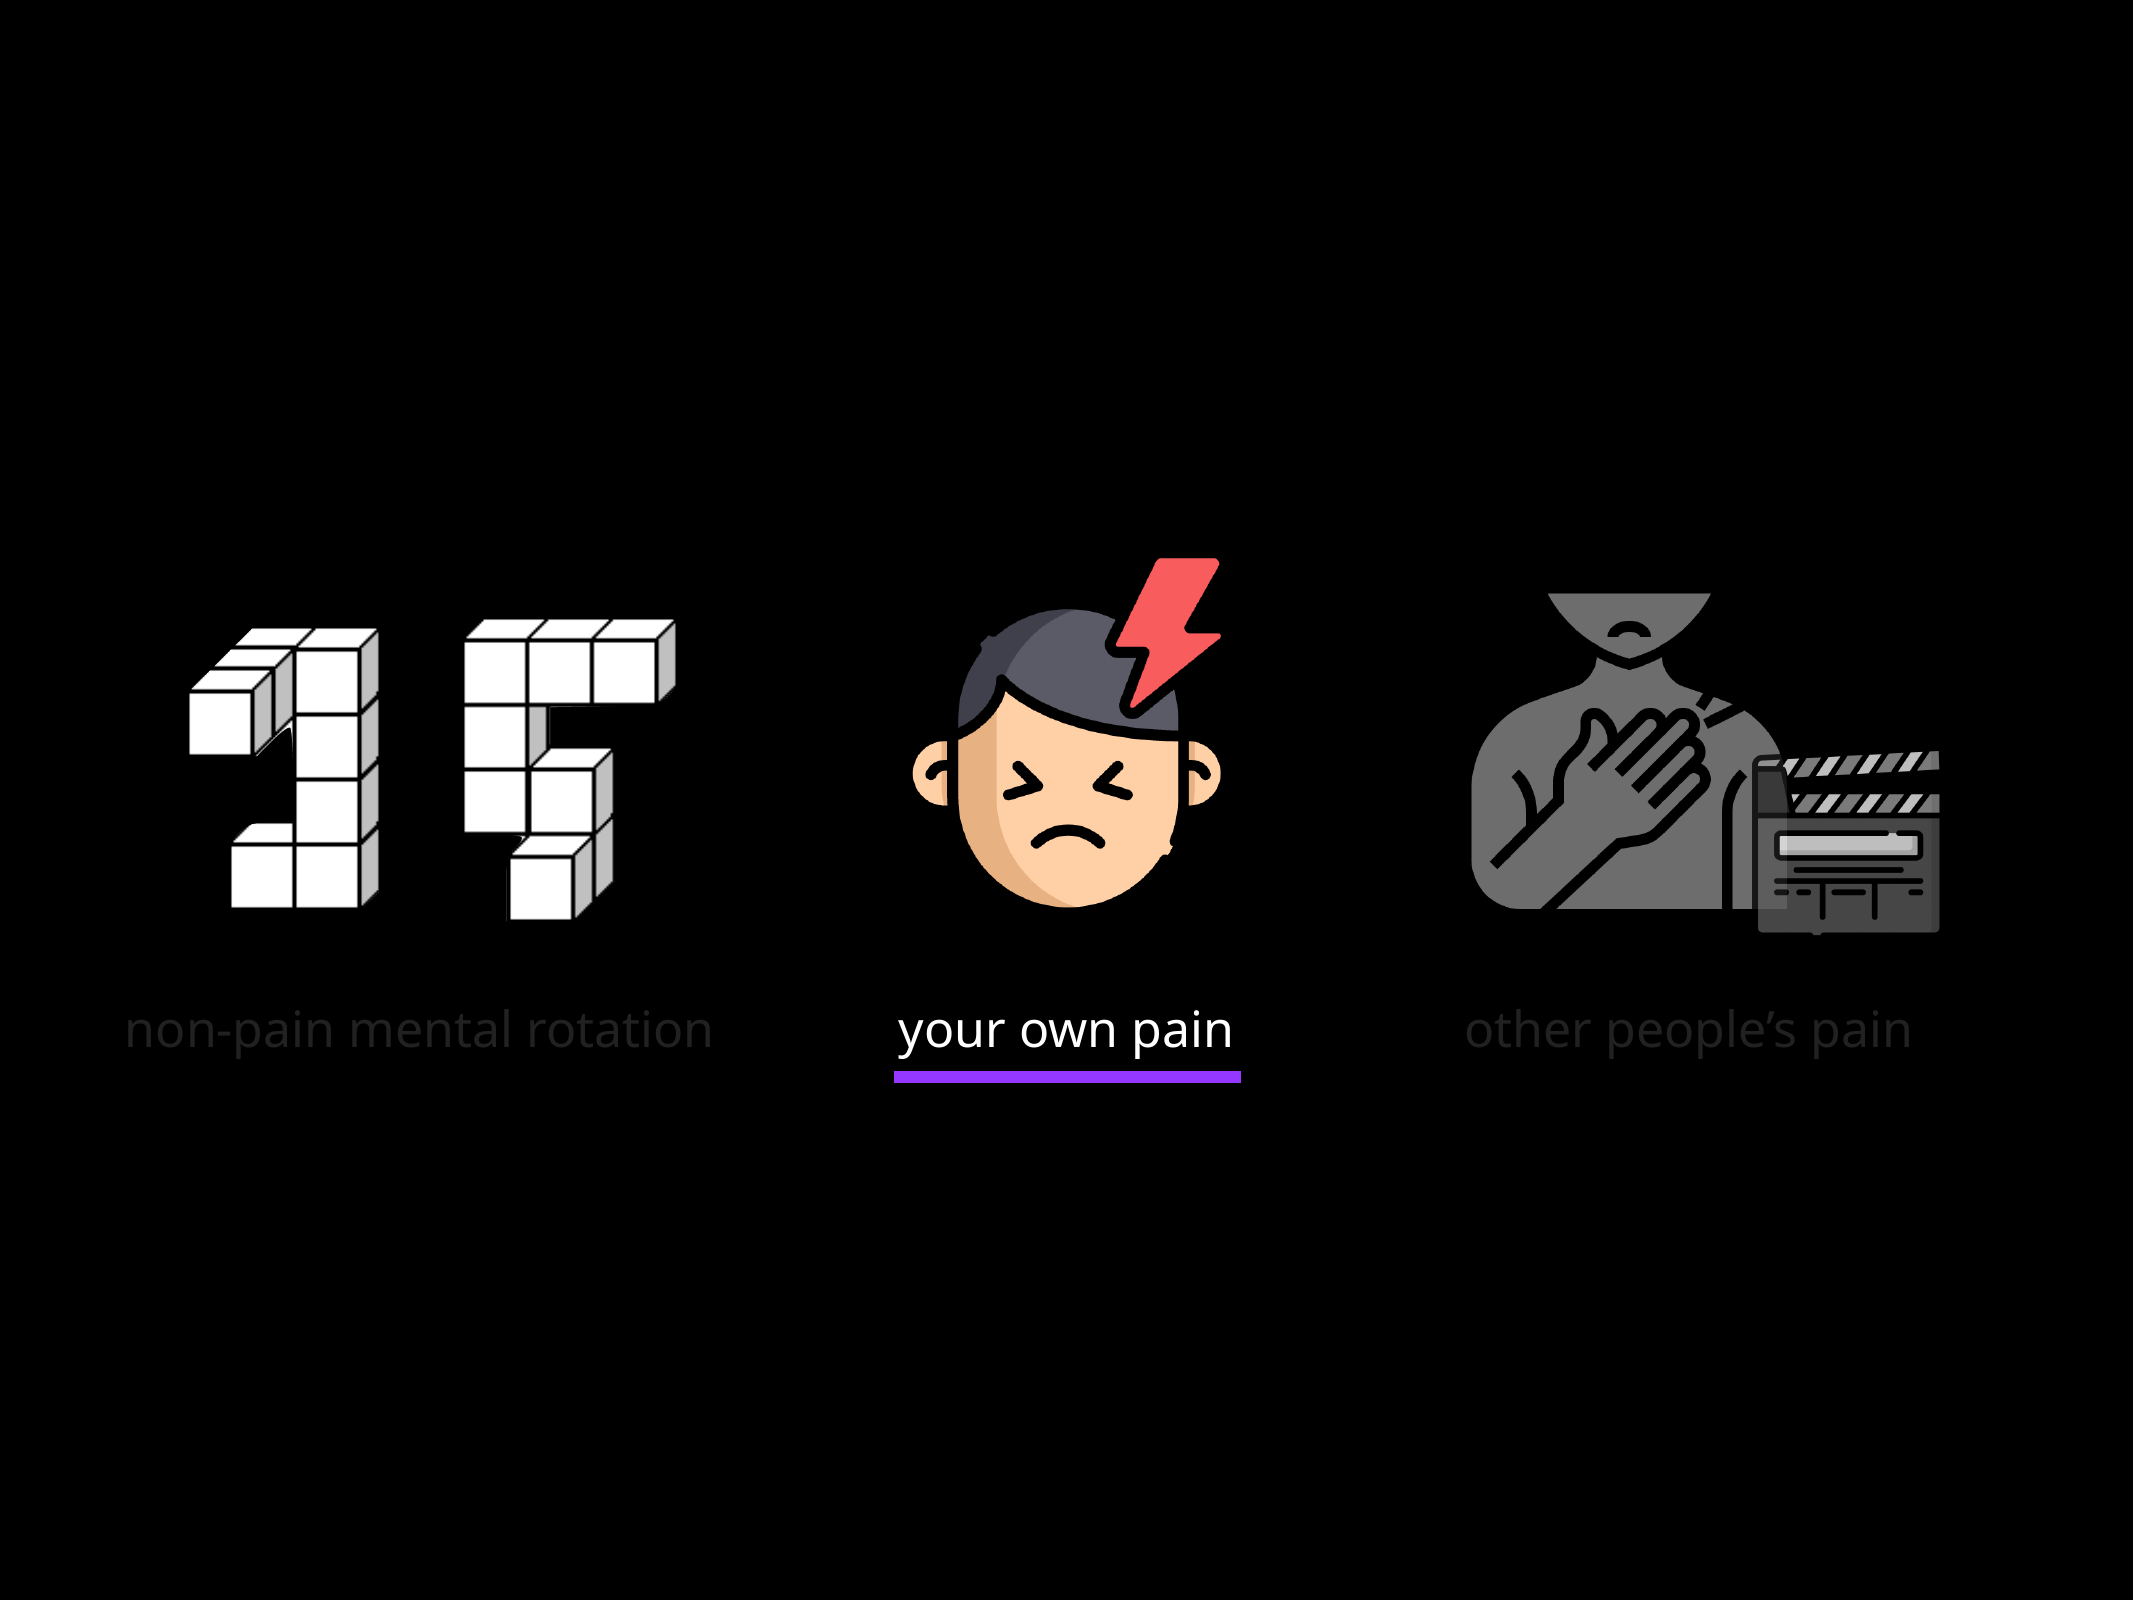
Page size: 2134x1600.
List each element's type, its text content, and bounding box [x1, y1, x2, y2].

text_box other people’s pain [1456, 988, 1922, 1066]
picture [881, 547, 1252, 918]
picture [1455, 577, 1946, 938]
picture [188, 627, 381, 910]
picture [460, 618, 678, 922]
text_box non-pain mental rotation [116, 988, 724, 1066]
text_box your own pain [890, 988, 1243, 1066]
